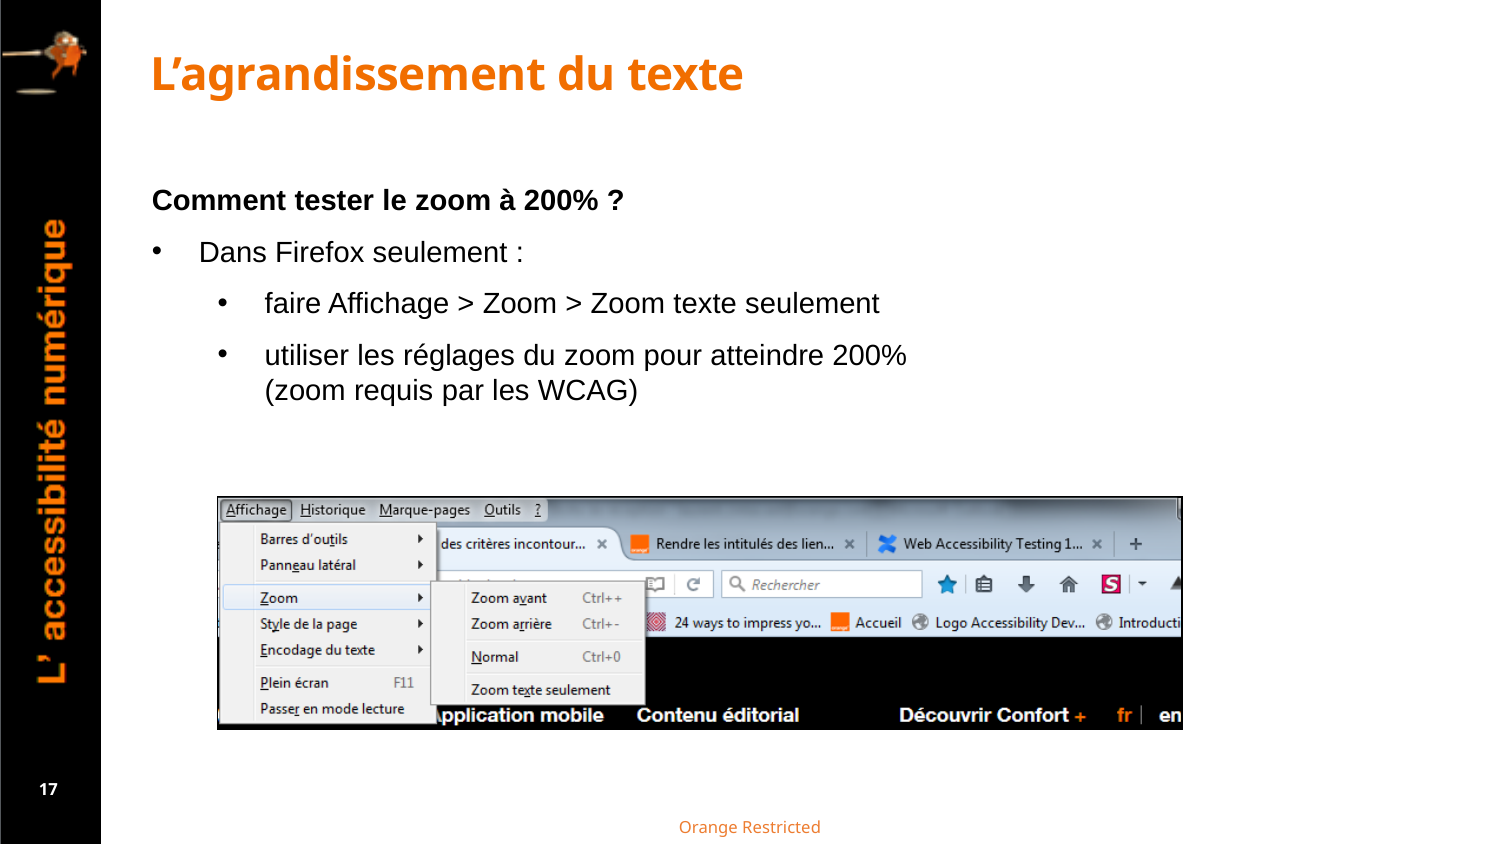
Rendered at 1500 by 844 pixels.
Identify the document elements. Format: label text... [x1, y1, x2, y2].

picture [0, 0, 101, 844]
text_box Comment tester le zoom à 200% ? Dans Firefox seulement : faire Affichage > Zoom > Zoom texte seulement utiliser les réglages du zoom pour atteindre 200% (zoom requis par les WCAG) [151, 114, 1376, 663]
picture [218, 497, 1182, 730]
title L’agrandissement du texte [135, 43, 1459, 166]
